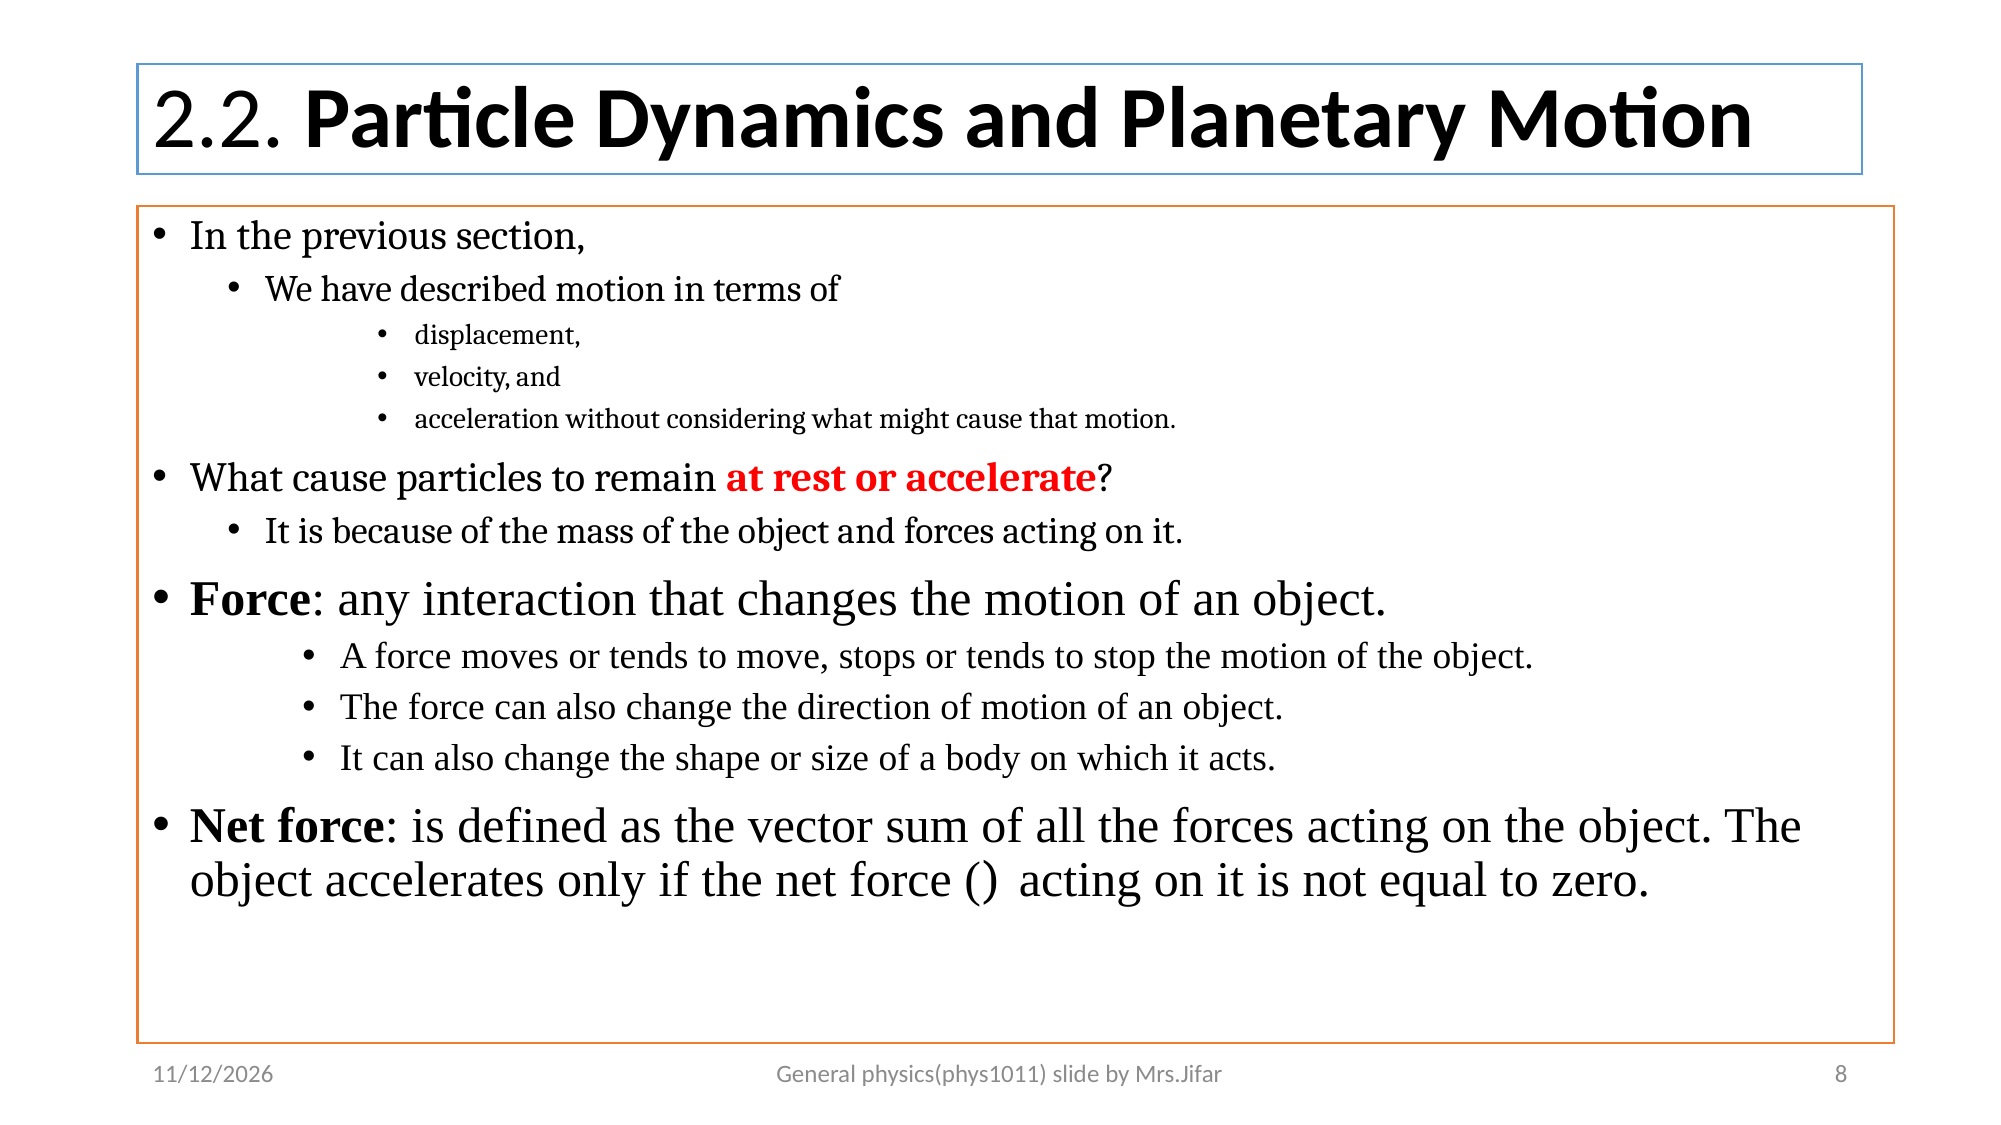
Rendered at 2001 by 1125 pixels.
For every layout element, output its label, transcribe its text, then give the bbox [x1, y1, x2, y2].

title 2.2. Particle Dynamics and Planetary Motion [136, 63, 1863, 175]
footer General physics(phys1011) slide by Mrs.Jifar [662, 1042, 1338, 1103]
slide_number 8 [1412, 1042, 1863, 1103]
slide_number 13-Jan-20 [137, 1042, 588, 1103]
